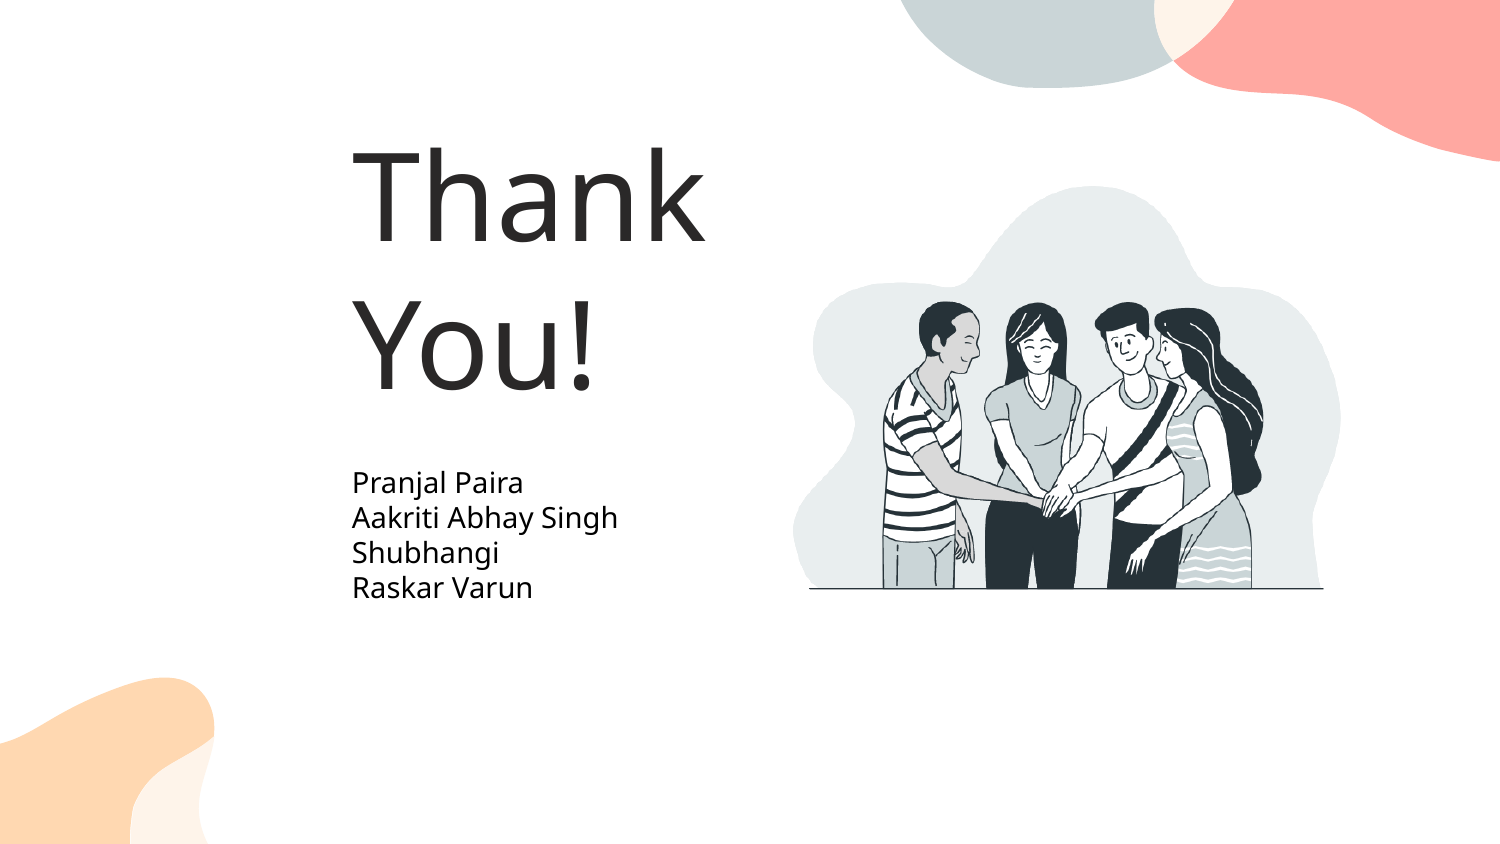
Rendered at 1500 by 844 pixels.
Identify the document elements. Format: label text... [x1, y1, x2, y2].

text_box Pranjal Paira Aakriti Abhay Singh Shubhangi Raskar Varun [337, 457, 744, 612]
title Thank You! [337, 146, 744, 429]
picture [749, 133, 1390, 711]
